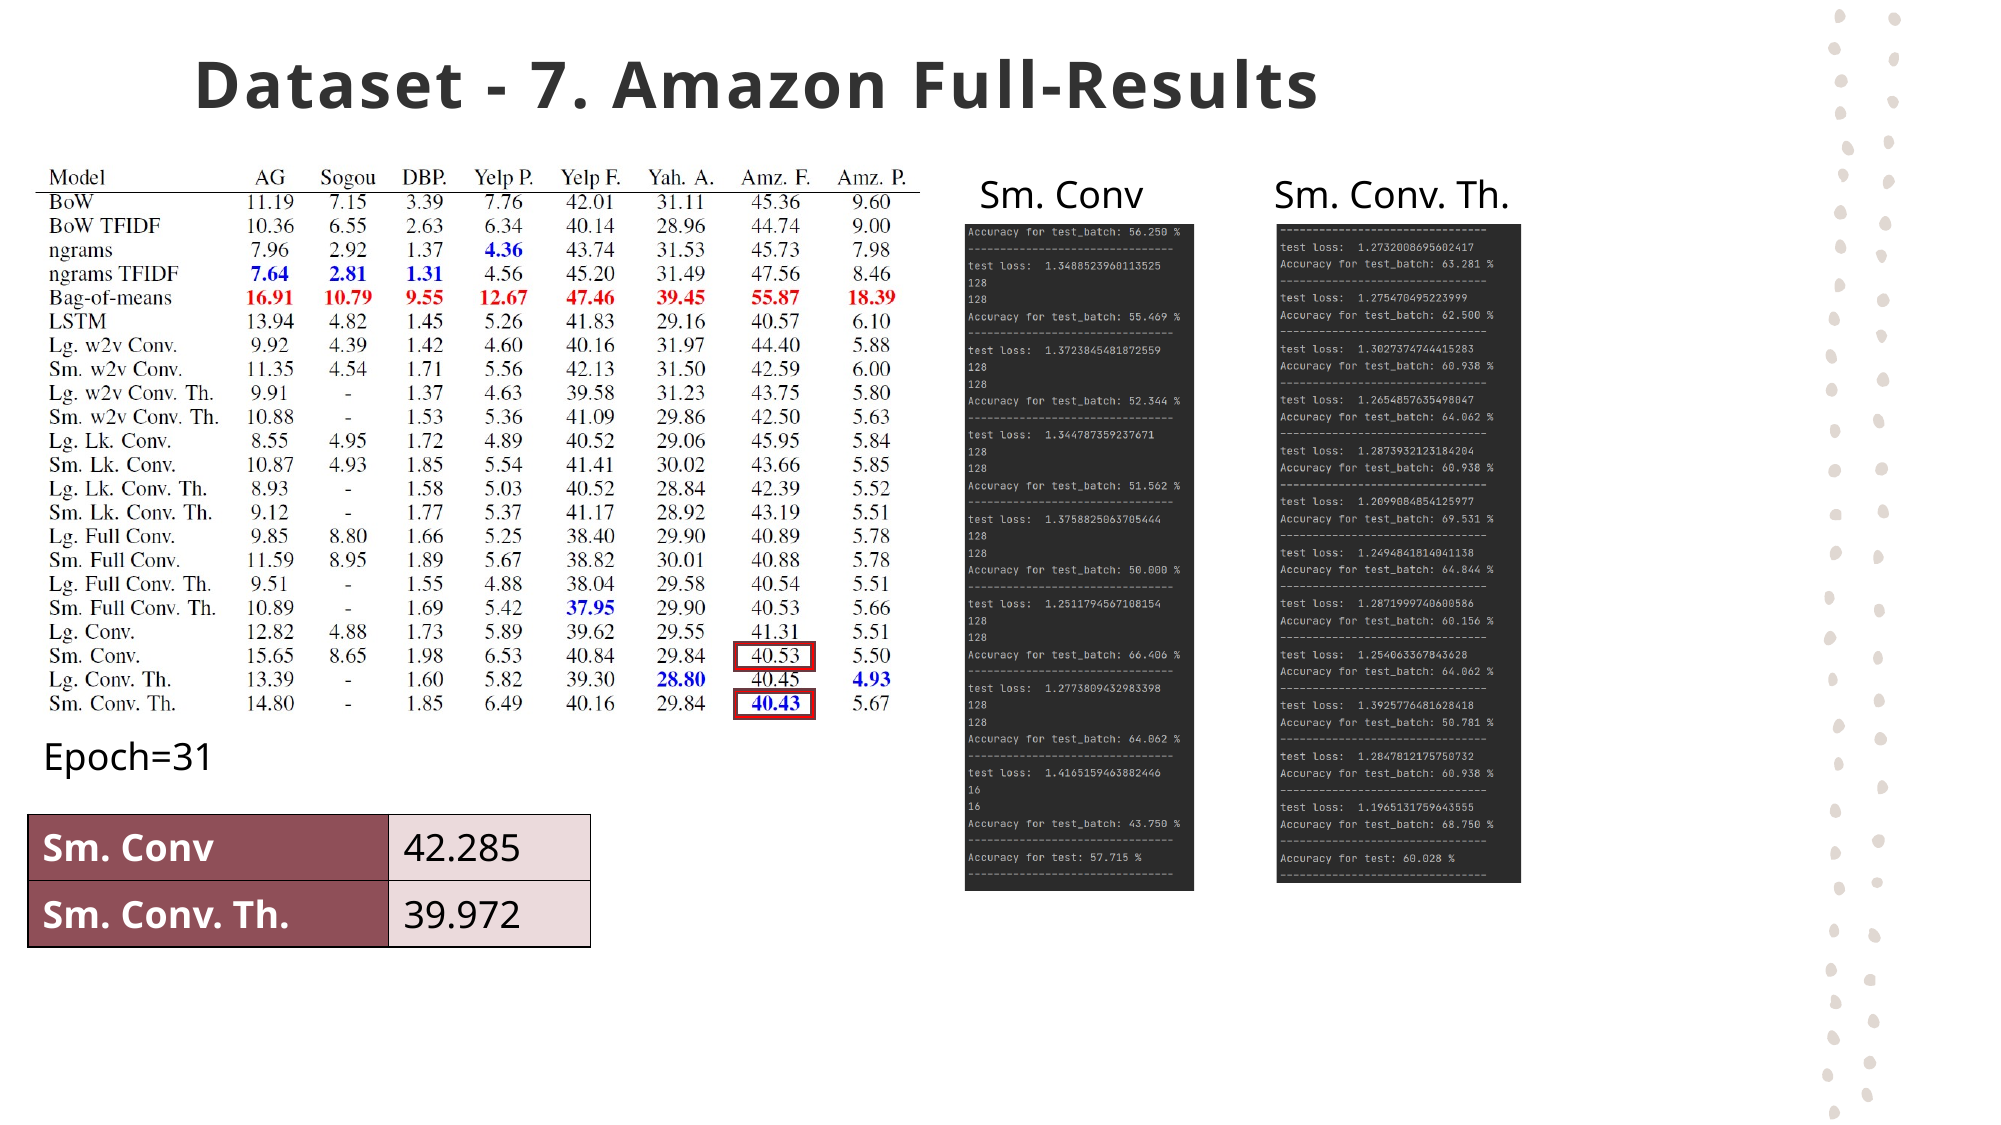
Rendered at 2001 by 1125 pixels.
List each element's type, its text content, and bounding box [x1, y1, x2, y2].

picture [1276, 224, 1522, 883]
table_cell 39.972 [389, 881, 590, 946]
table_header Sm. Conv [29, 815, 388, 880]
text_box Sm. Conv. Th. [1259, 163, 1582, 224]
picture [27, 152, 935, 719]
text_box Sm. Conv [964, 163, 1167, 224]
title Dataset - 7. Amazon Full-Results [175, 0, 1756, 165]
table_cell Sm. Conv. Th. [29, 881, 388, 946]
text_box Epoch=31 [28, 725, 392, 786]
picture [964, 224, 1195, 891]
table_header 42.285 [389, 815, 590, 880]
